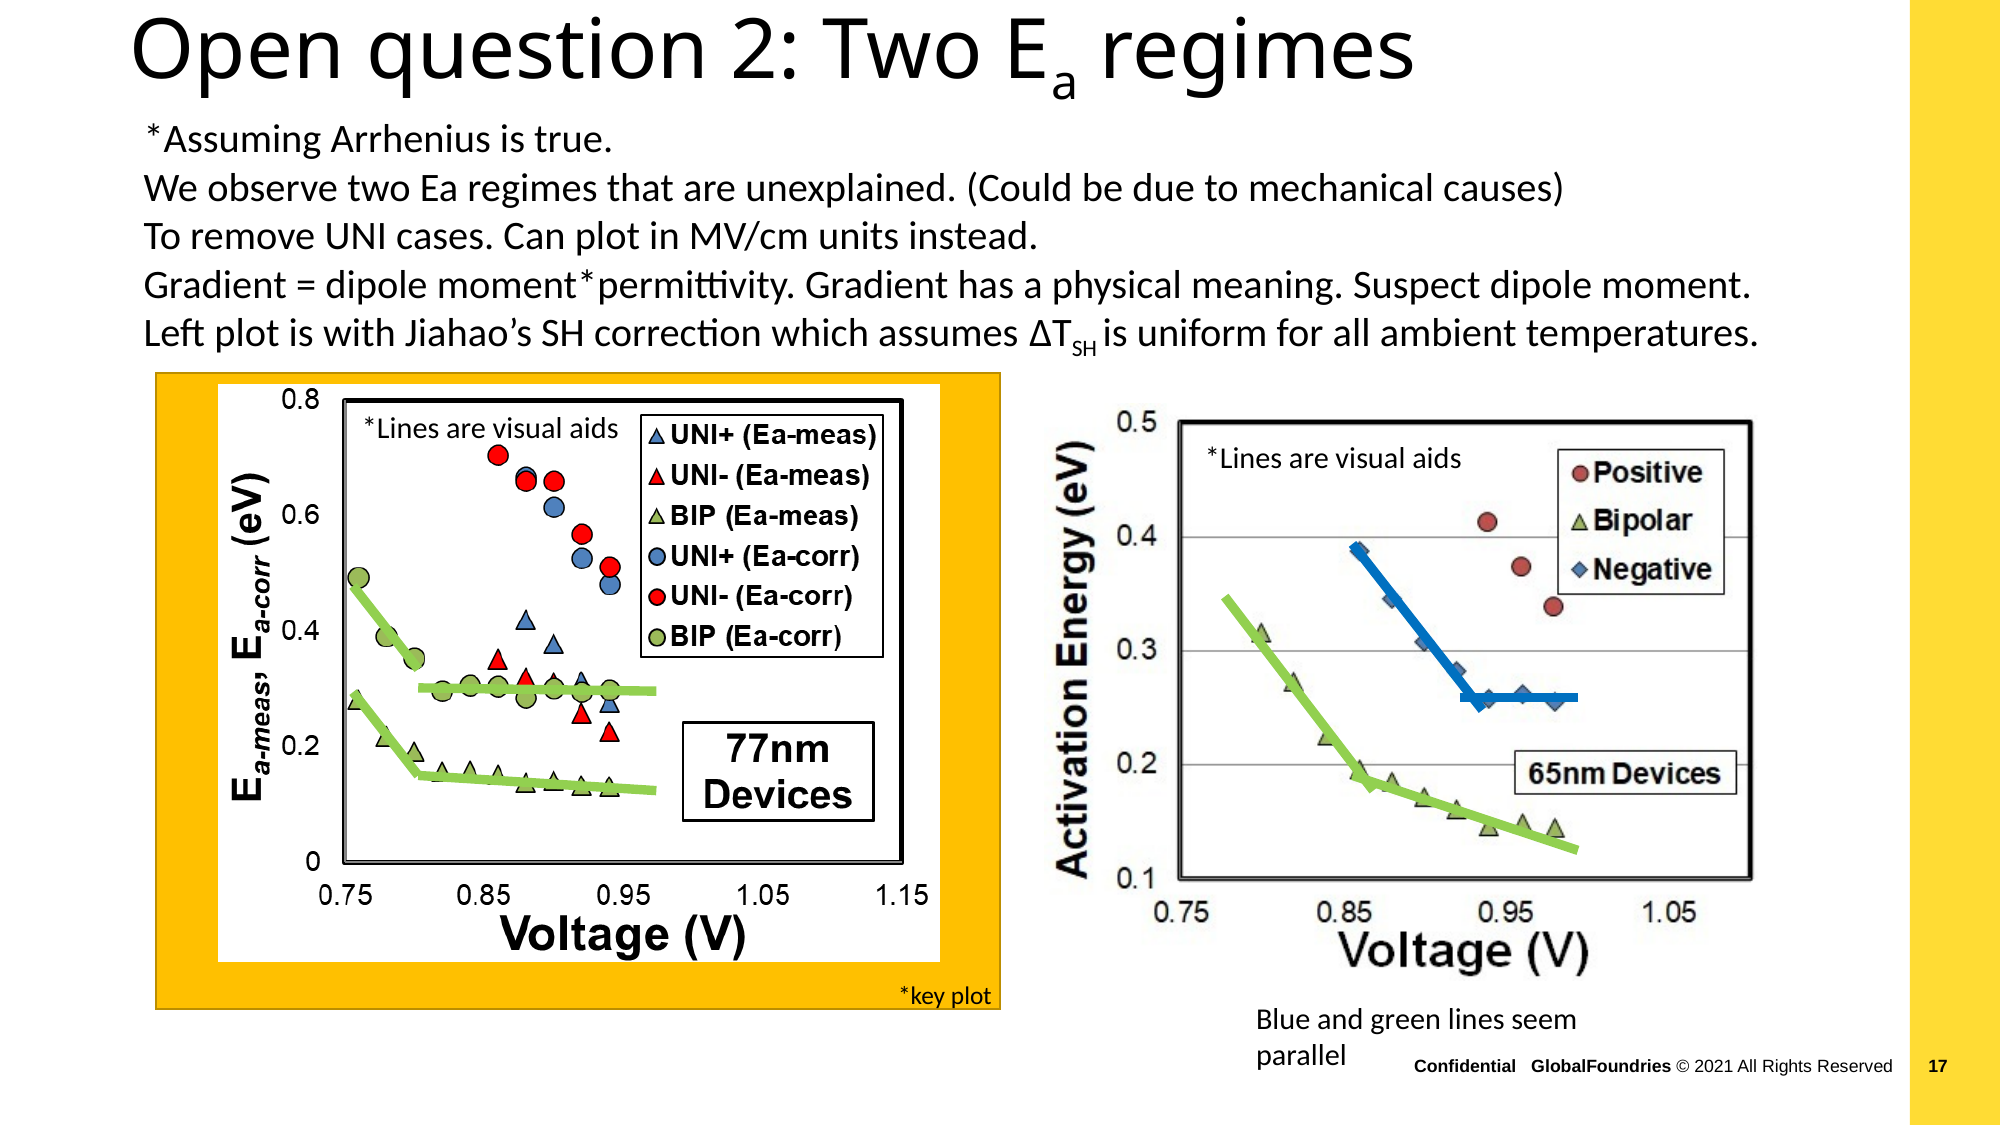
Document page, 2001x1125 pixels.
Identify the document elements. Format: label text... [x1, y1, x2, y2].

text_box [218, 384, 1782, 981]
title Open question 2: Two Ea regimes [128, 0, 1751, 103]
text_box [155, 372, 1001, 1010]
text_box *Assuming Arrhenius is true. We observe two Ea regimes that are unexplained. (Could be due to mechanical causes) To remove UNI cases. Can plot in MV/cm units instead. Gradient = dipole moment*permittivity. Gradient has a physical meaning. Suspect dipole moment. Left plot is with Jiahao’s SH correction which assumes ΔTSH is uniform for all ambient temperatures. [128, 105, 1878, 369]
text_box Blue and green lines seem parallel [1241, 991, 1690, 1080]
text_box *key plot [874, 981, 1016, 1017]
